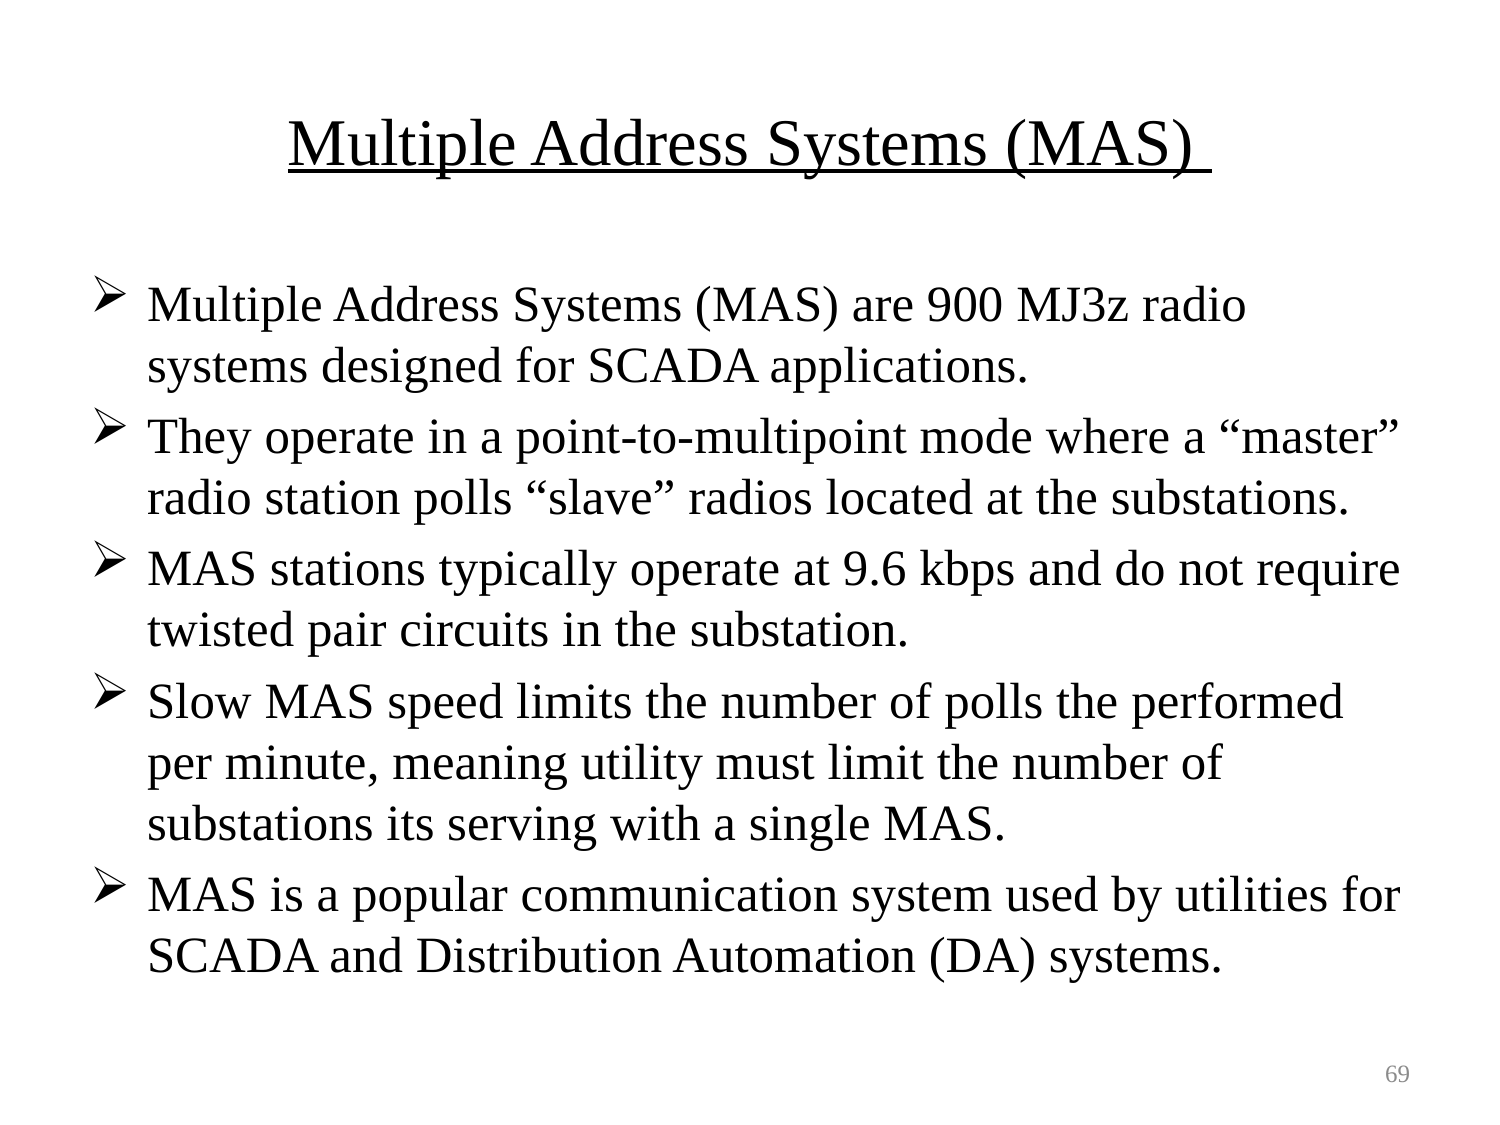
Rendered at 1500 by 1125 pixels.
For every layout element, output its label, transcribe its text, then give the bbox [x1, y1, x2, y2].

list Multiple Address Systems (MAS) are 900 MJ3z radio systems designed for SCADA applications. They operate in a point-to-multipoint mode where a “master” radio station polls “slave” radios located at the substations. MAS stations typically operate at 9.6 kbps and do not require twisted pair circuits in the substation. Slow MAS speed limits the number of polls the performed per minute, meaning utility must limit the number of substations its serving with a single MAS. MAS is a popular communication system used by utilities for SCADA and Distribution Automation (DA) systems. [75, 262, 1425, 1005]
slide_number 69 [1074, 1042, 1425, 1103]
title Multiple Address Systems (MAS) [75, 45, 1425, 233]
